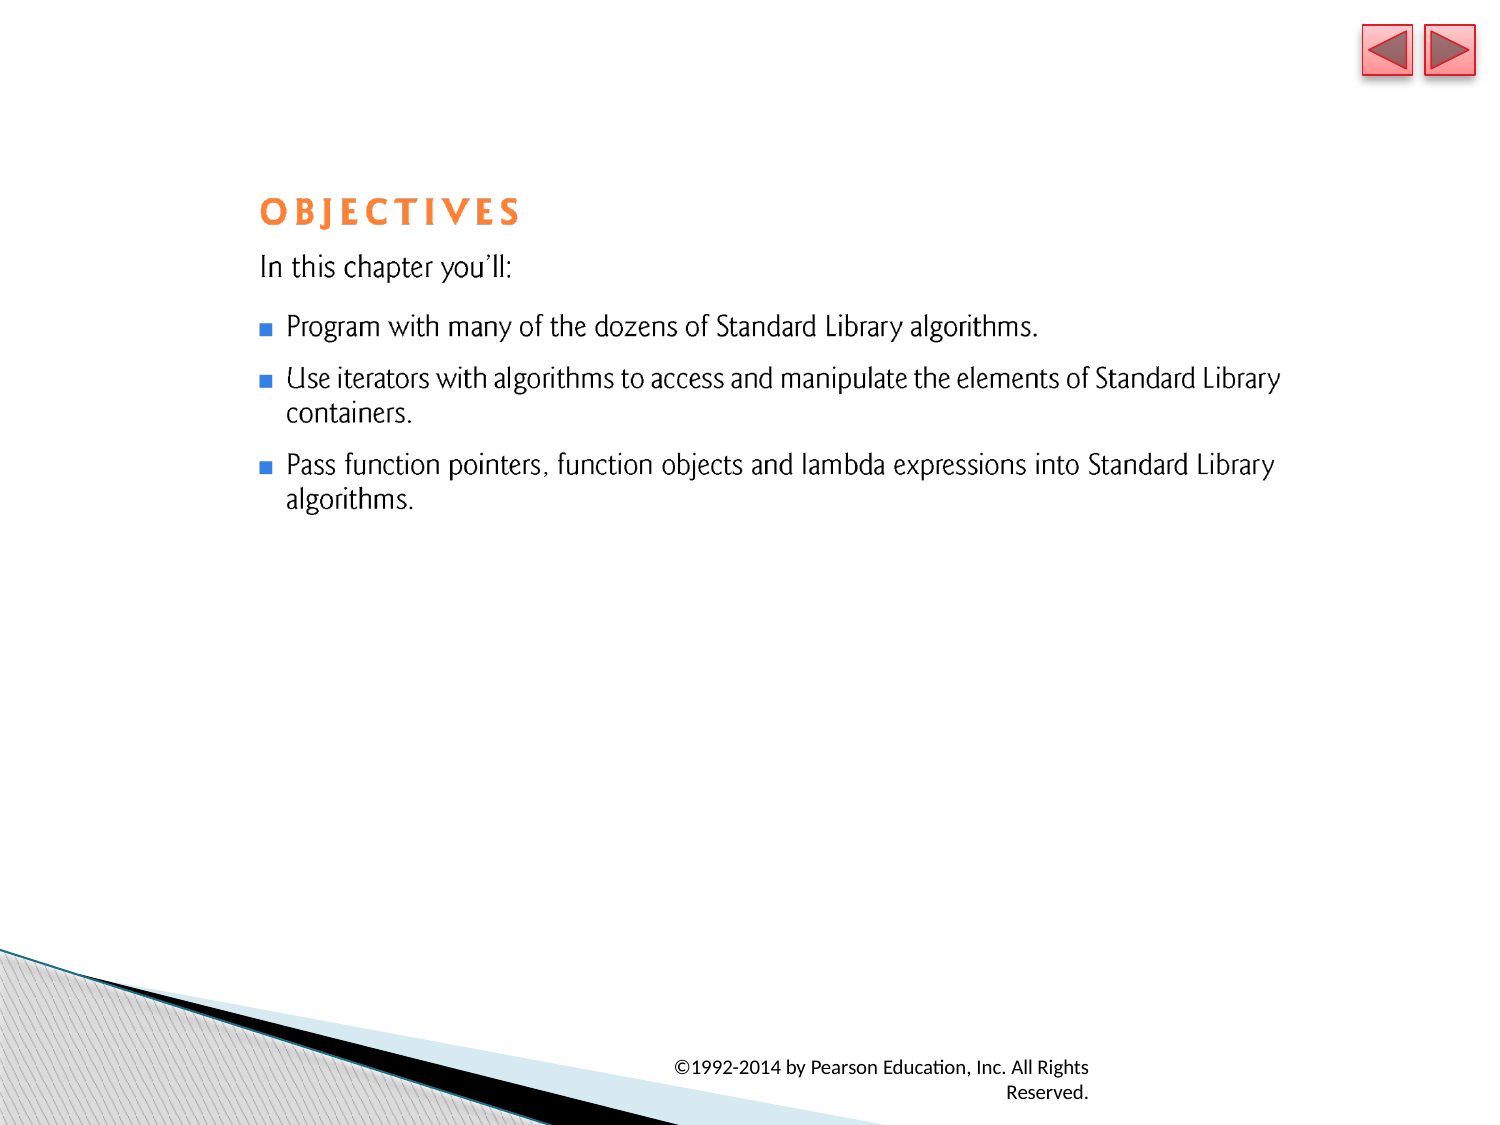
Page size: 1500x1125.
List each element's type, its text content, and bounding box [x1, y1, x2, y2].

picture [0, 106, 1500, 1018]
footer ©1992-2014 by Pearson Education, Inc. All Rights Reserved. [650, 1051, 1105, 1112]
